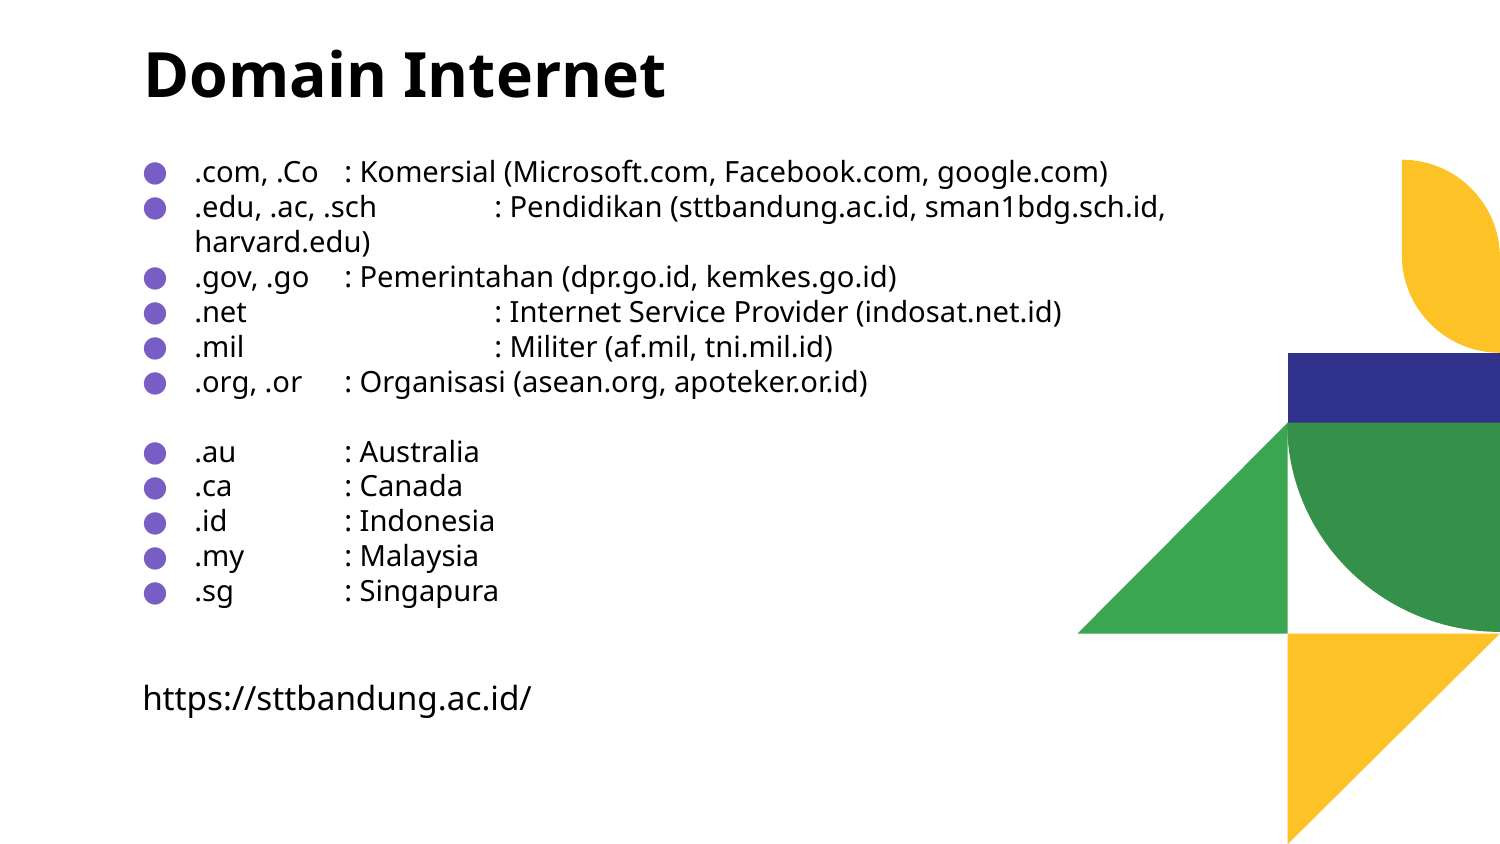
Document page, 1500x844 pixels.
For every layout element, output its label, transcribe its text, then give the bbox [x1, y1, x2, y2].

title Domain Internet [128, 19, 830, 114]
subtitle .com, .Co : Komersial (Microsoft.com, Facebook.com, google.com) .edu, .ac, .sch : Pendidikan (sttbandung.ac.id, sman1bdg.sch.id, harvard.edu) .gov, .go : Pemerintahan (dpr.go.id, kemkes.go.id) .net : Internet Service Provider (indosat.net.id) .mil : Militer (af.mil, tni.mil.id) .org, .or : Organisasi (asean.org, apoteker.or.id) .au : Australia .ca : Canada .id : Indonesia .my : Malaysia .sg : Singapura https://sttbandung.ac.id/ [104, 138, 1345, 706]
